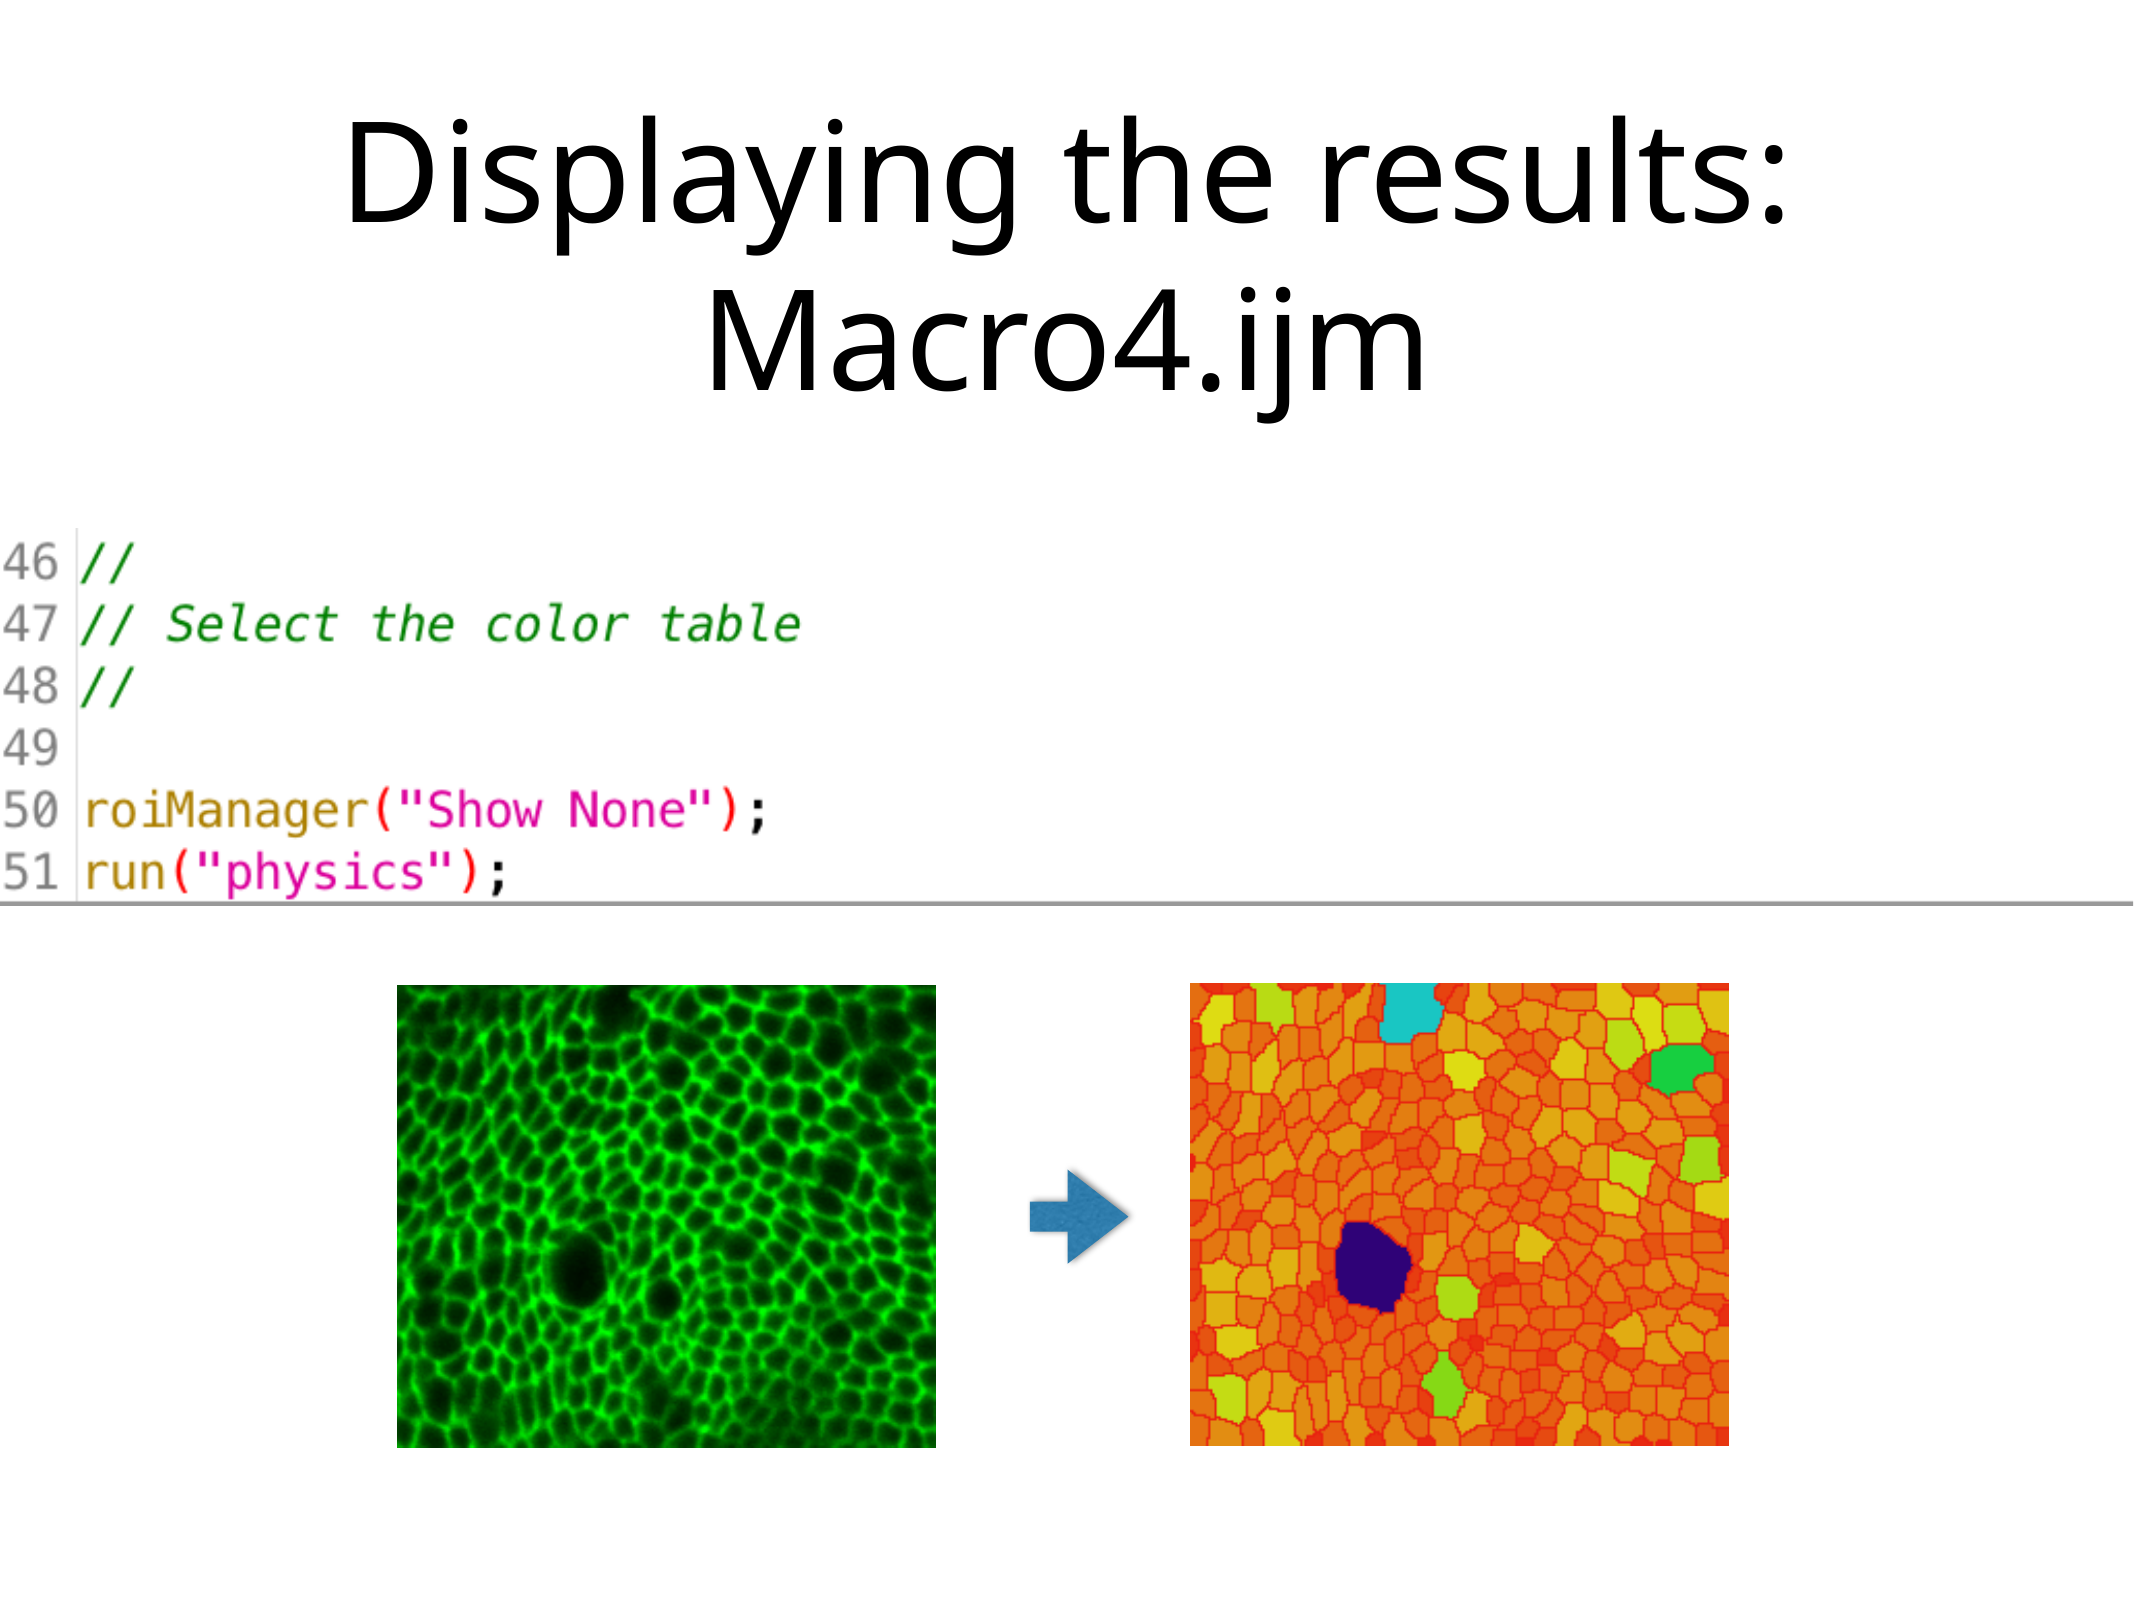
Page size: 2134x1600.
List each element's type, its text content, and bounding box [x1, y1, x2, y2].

title Displaying the results: Macro4.ijm [155, 72, 1978, 428]
text_box [1029, 1169, 1129, 1264]
picture [1190, 983, 1729, 1447]
picture [397, 985, 936, 1449]
picture [0, 527, 2134, 906]
